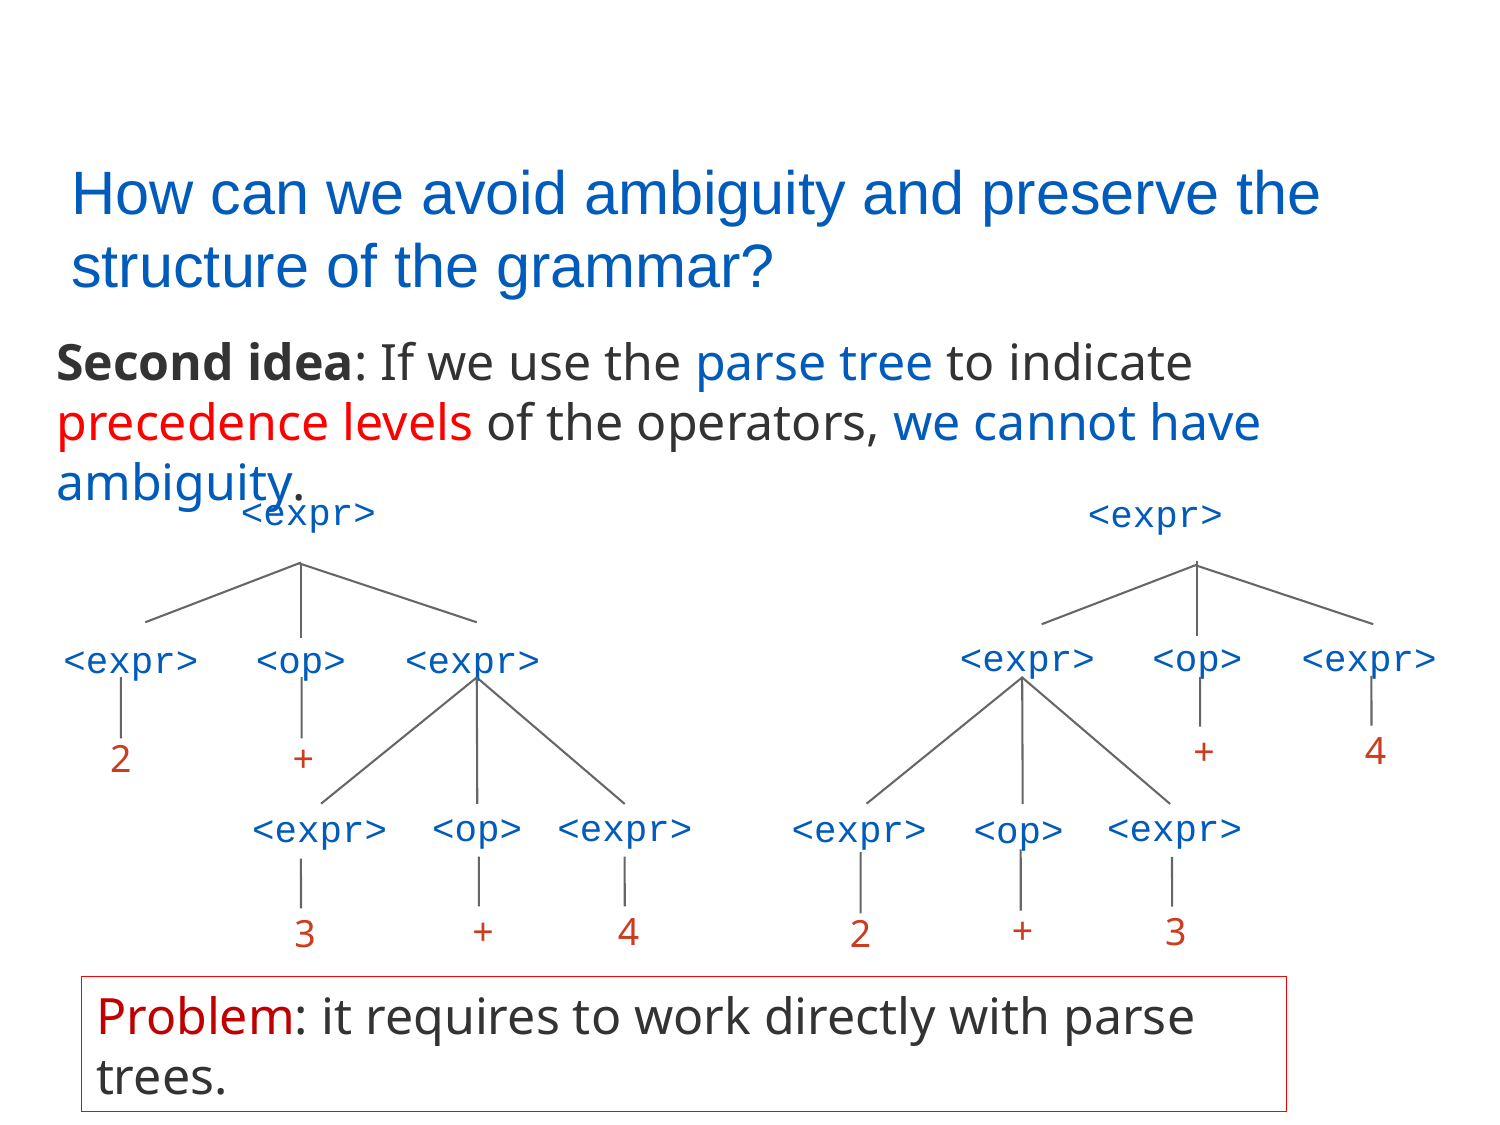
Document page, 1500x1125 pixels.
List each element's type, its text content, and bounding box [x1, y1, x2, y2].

text_box + [1178, 721, 1228, 781]
text_box <expr> [776, 797, 942, 857]
text_box 4 [625, 900, 652, 961]
text_box <expr> [1092, 796, 1258, 857]
text_box <expr> [944, 626, 1110, 687]
text_box <expr> [1073, 482, 1238, 543]
text_box 3 [1150, 901, 1200, 961]
text_box 4 [1349, 720, 1399, 780]
text_box + [996, 900, 1049, 960]
text_box <op> [958, 798, 1079, 858]
text_box How can we avoid ambiguity and preserve the structure of the grammar? [56, 144, 1419, 308]
text_box <op> [1137, 626, 1258, 687]
text_box <expr> [48, 628, 96, 689]
text_box Problem: it requires to work directly with parse trees. [81, 976, 1287, 1112]
text_box <expr> [625, 796, 708, 857]
text_box Second idea: If we use the parse tree to indicate precedence levels of the operators, we cannot have ambiguity. [41, 322, 1459, 518]
text_box <expr> [1286, 626, 1452, 687]
text_box 2 [835, 902, 887, 963]
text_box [96, 481, 625, 964]
